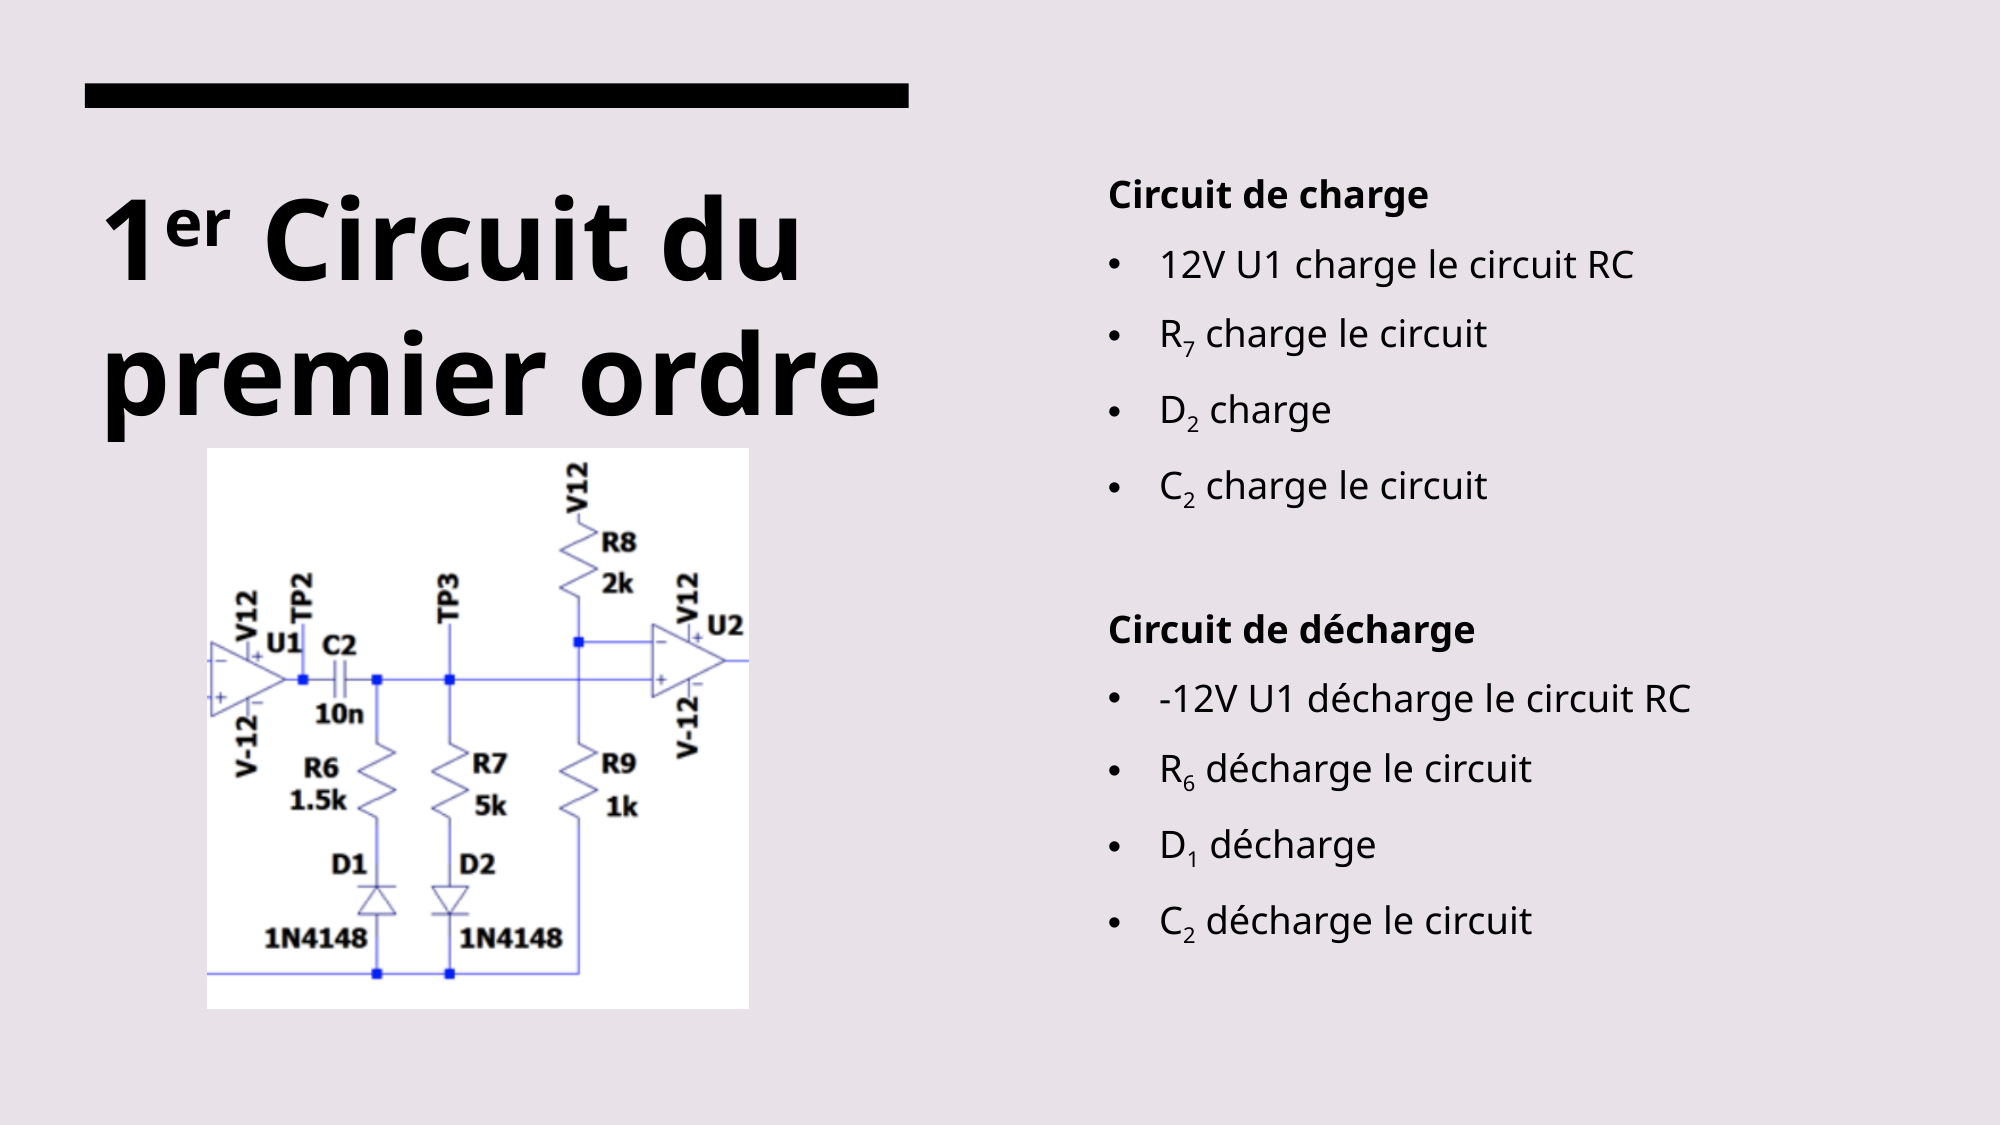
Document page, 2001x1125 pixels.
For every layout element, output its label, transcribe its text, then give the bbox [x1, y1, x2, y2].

title 1er Circuit du premier ordre [84, 160, 909, 960]
list Circuit de charge 12V U1 charge le circuit RC R7 charge le circuit D2 charge C2 charge le circuit Circuit de décharge -12V U1 décharge le circuit RC R6 décharge le circuit D1 décharge C2 décharge le circuit [1092, 158, 1917, 958]
picture [206, 447, 750, 1010]
